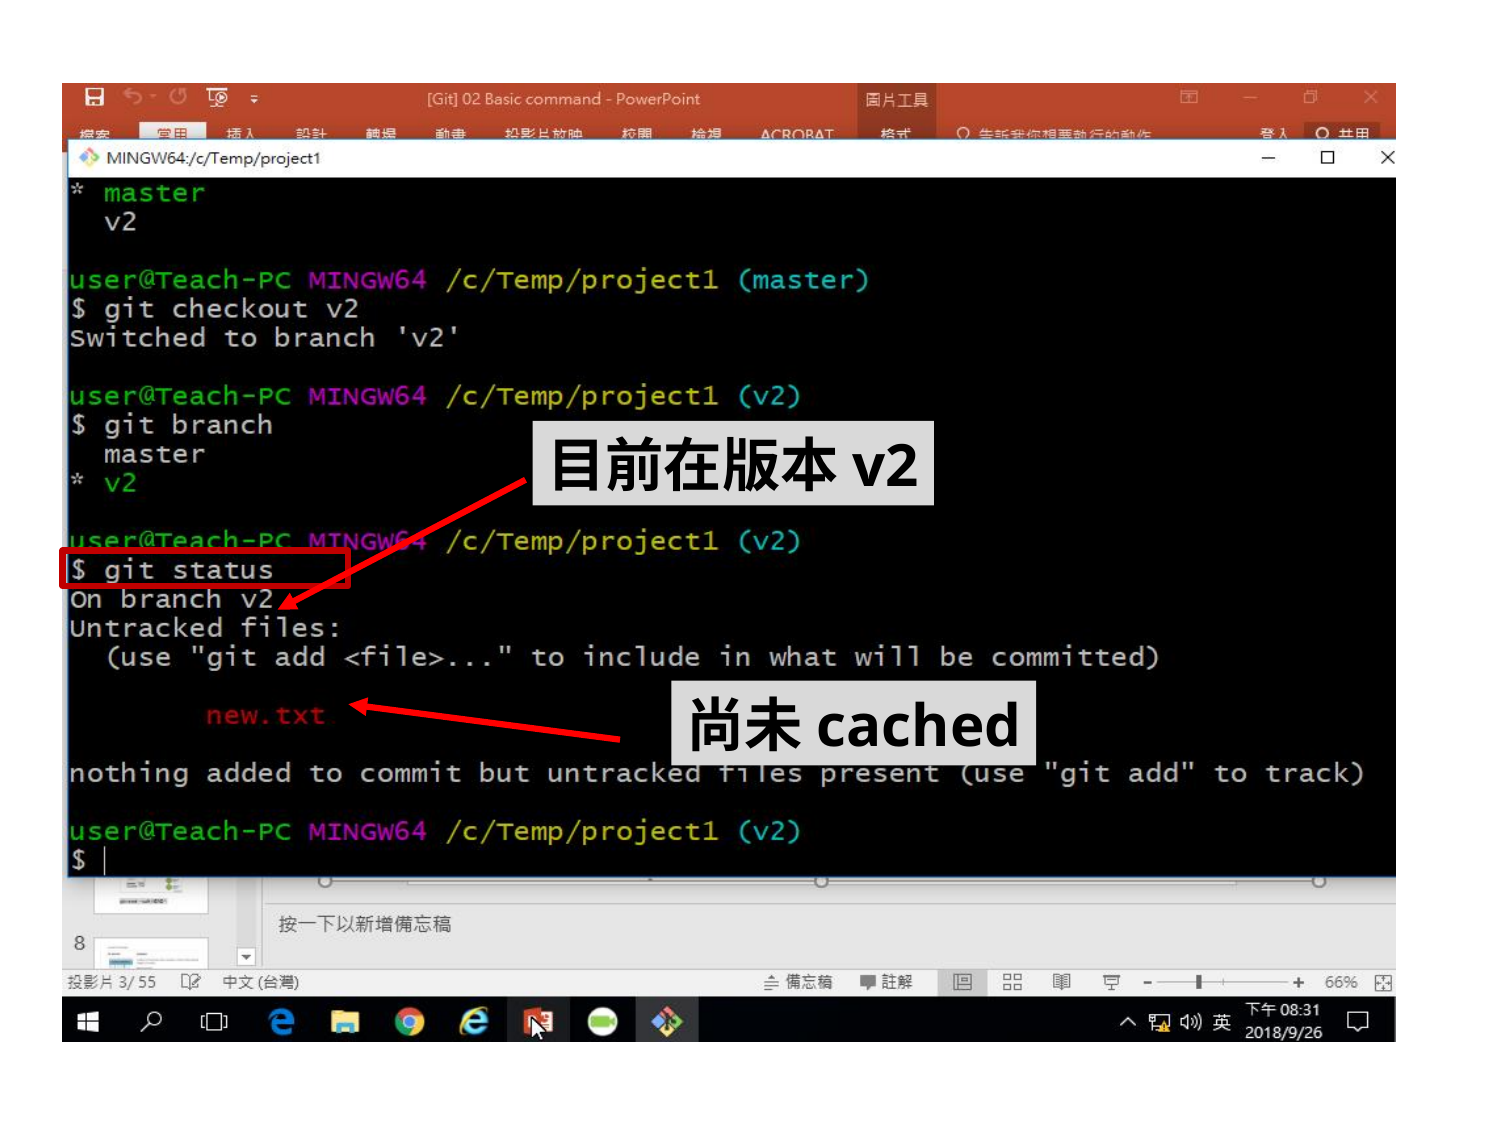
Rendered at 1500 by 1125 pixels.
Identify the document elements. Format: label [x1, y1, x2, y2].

text_box [348, 703, 621, 740]
picture [62, 83, 1396, 1042]
text_box [277, 479, 526, 610]
